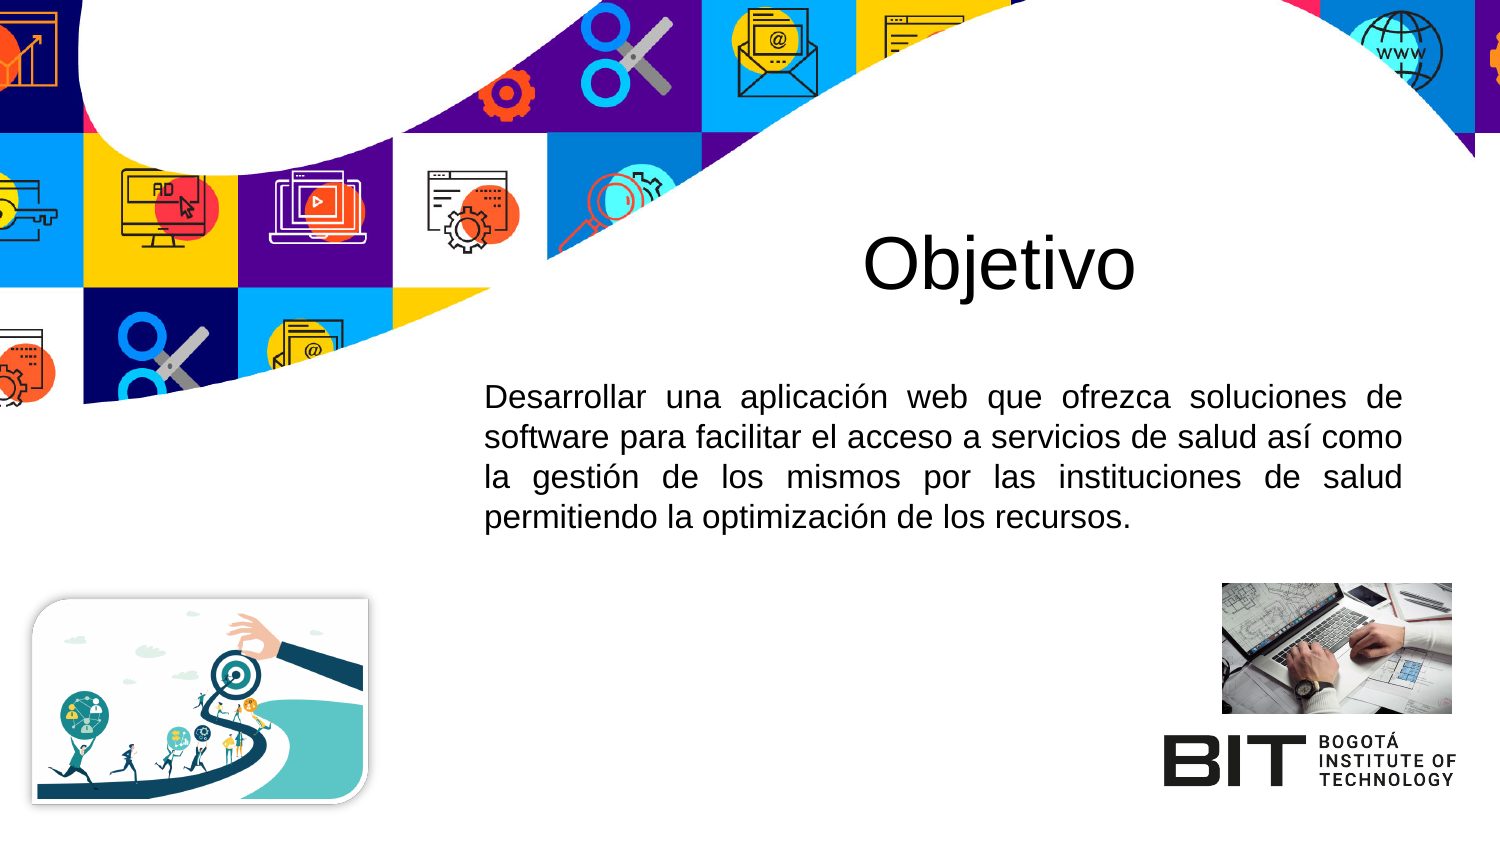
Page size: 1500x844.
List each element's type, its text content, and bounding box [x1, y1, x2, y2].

text_box Objetivo [847, 207, 1389, 312]
picture [0, 0, 1500, 844]
picture [732, 7, 802, 76]
text_box Desarrollar una aplicación web que ofrezca soluciones de software para facilitar el acceso a servicios de salud así como la gestión de los mismos por las instituciones de salud permitiendo la optimización de los recursos. [469, 368, 1420, 543]
